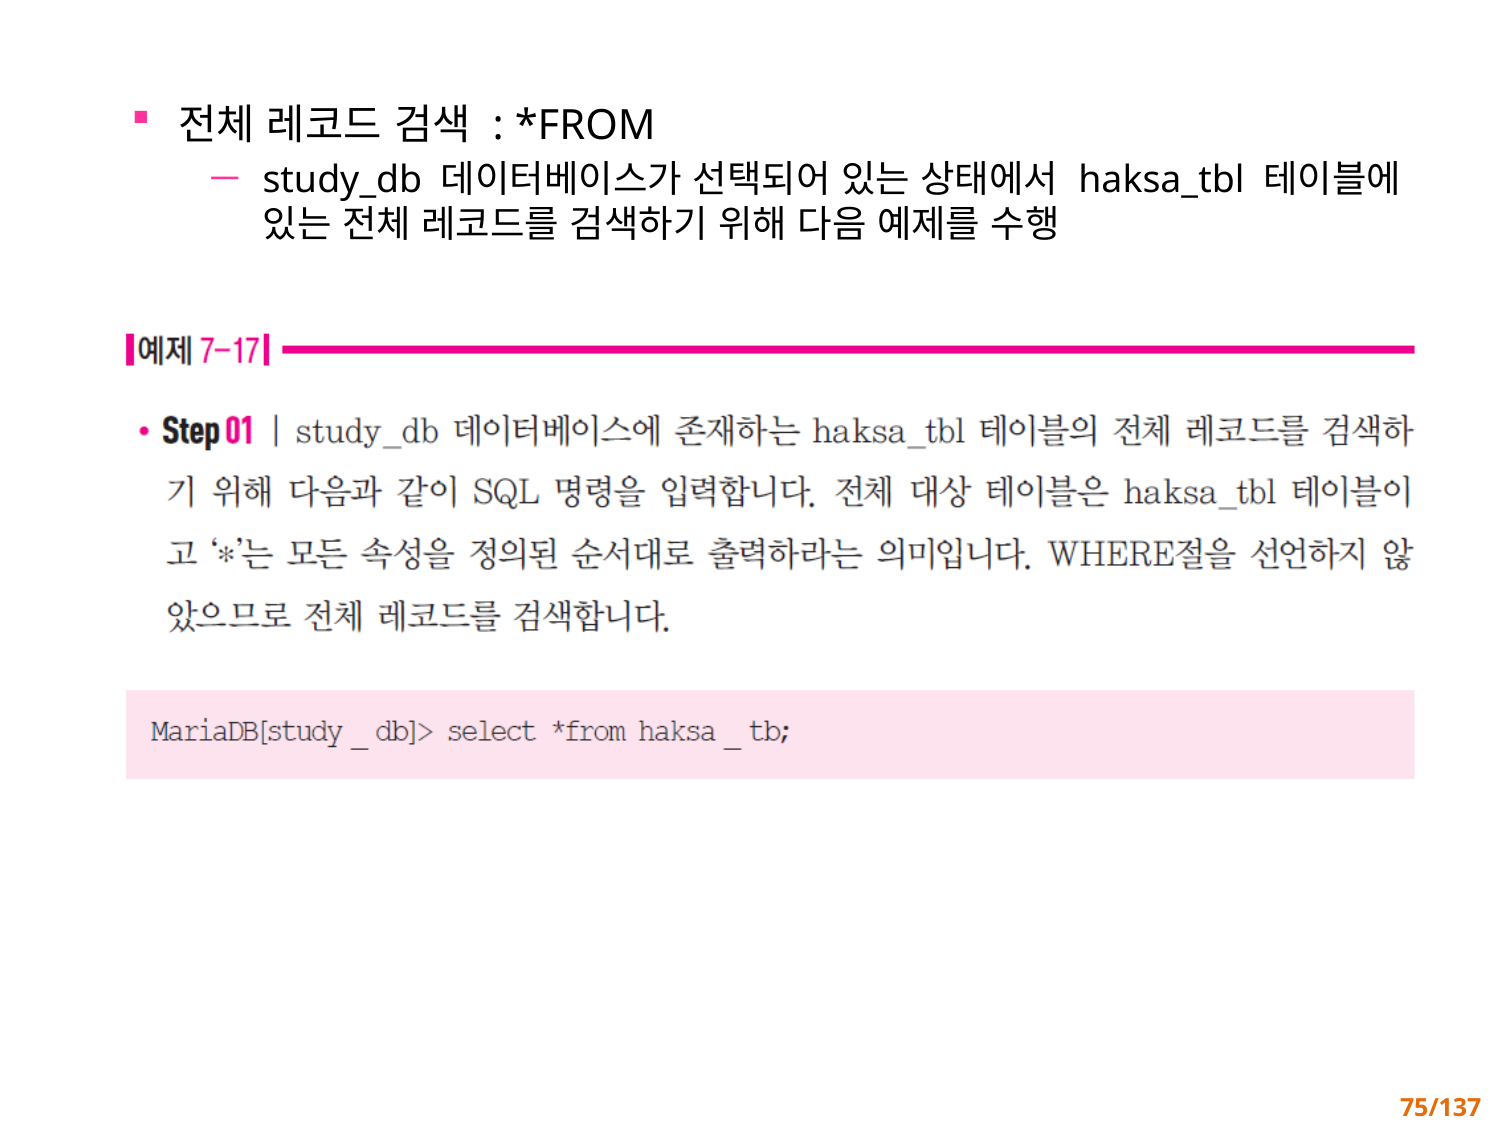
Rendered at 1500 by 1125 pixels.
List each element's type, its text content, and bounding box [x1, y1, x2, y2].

picture [108, 314, 1424, 795]
list 전체 레코드 검색 : *FROM study_db 데이터베이스가 선택되어 있는 상태에서 haksa_tbl 테이블에 있는 전체 레코드를 검색하기 위해 다음 예제를 수행 [41, 90, 1459, 279]
